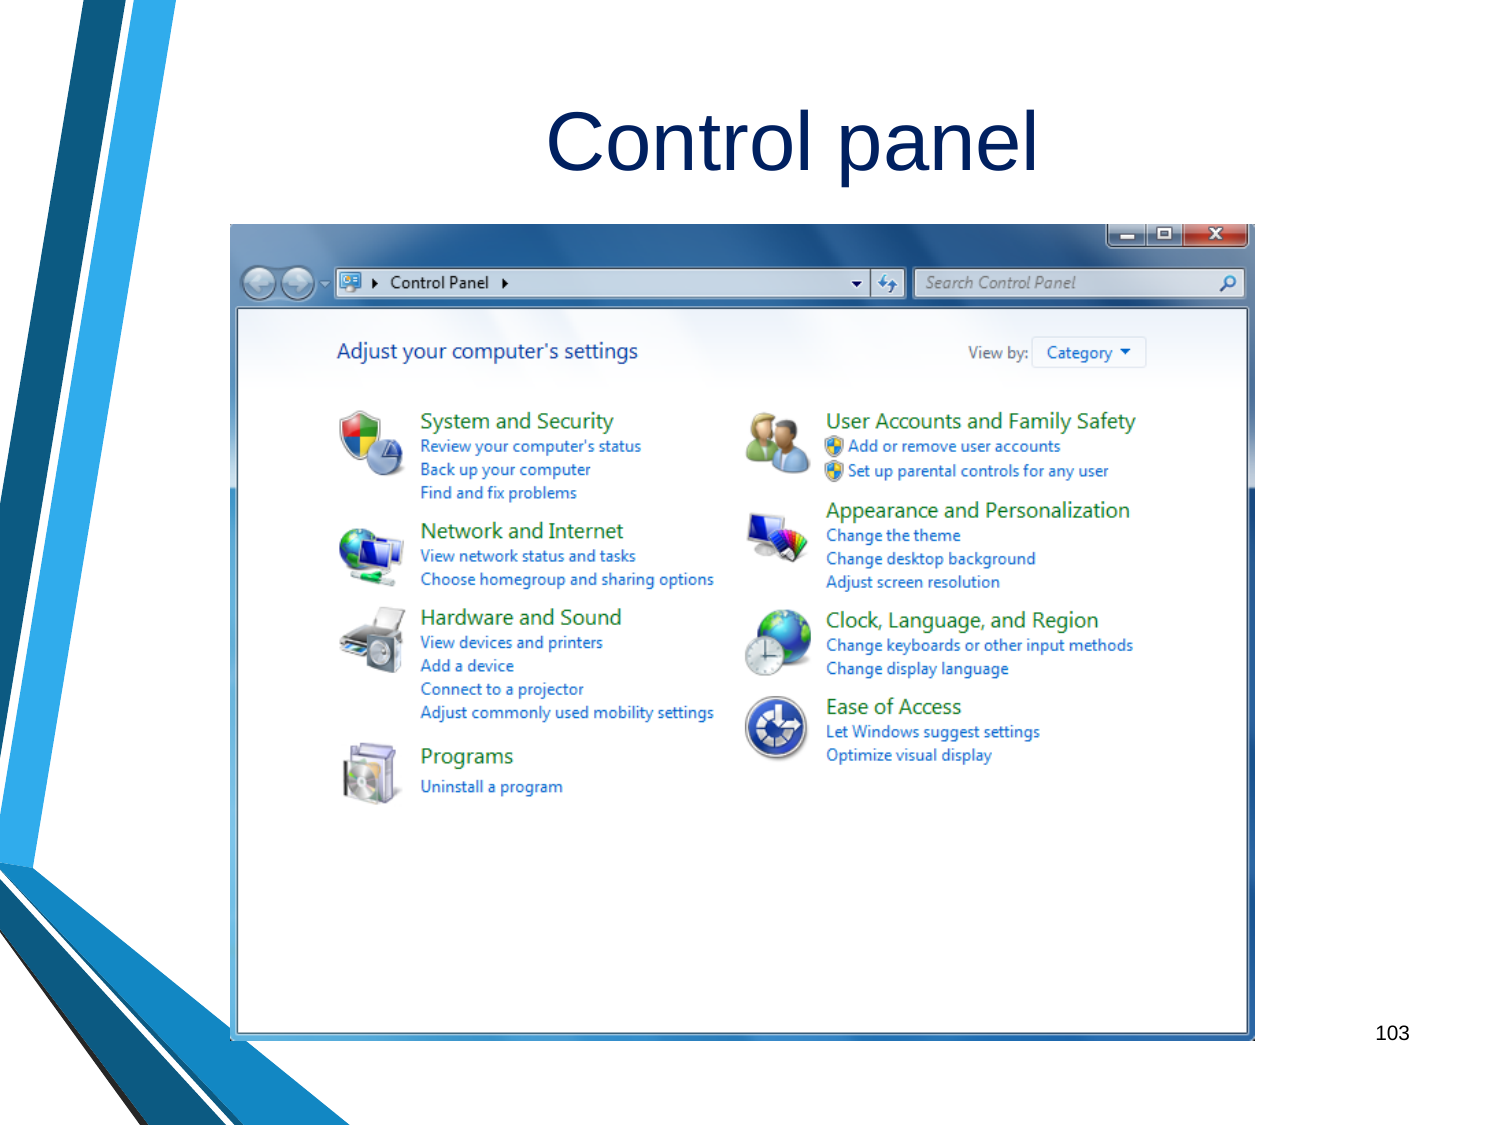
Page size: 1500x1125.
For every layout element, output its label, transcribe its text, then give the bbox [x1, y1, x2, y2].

picture [229, 224, 1256, 1041]
slide_number 103 [1354, 1001, 1425, 1062]
title Control panel [161, 75, 1425, 200]
